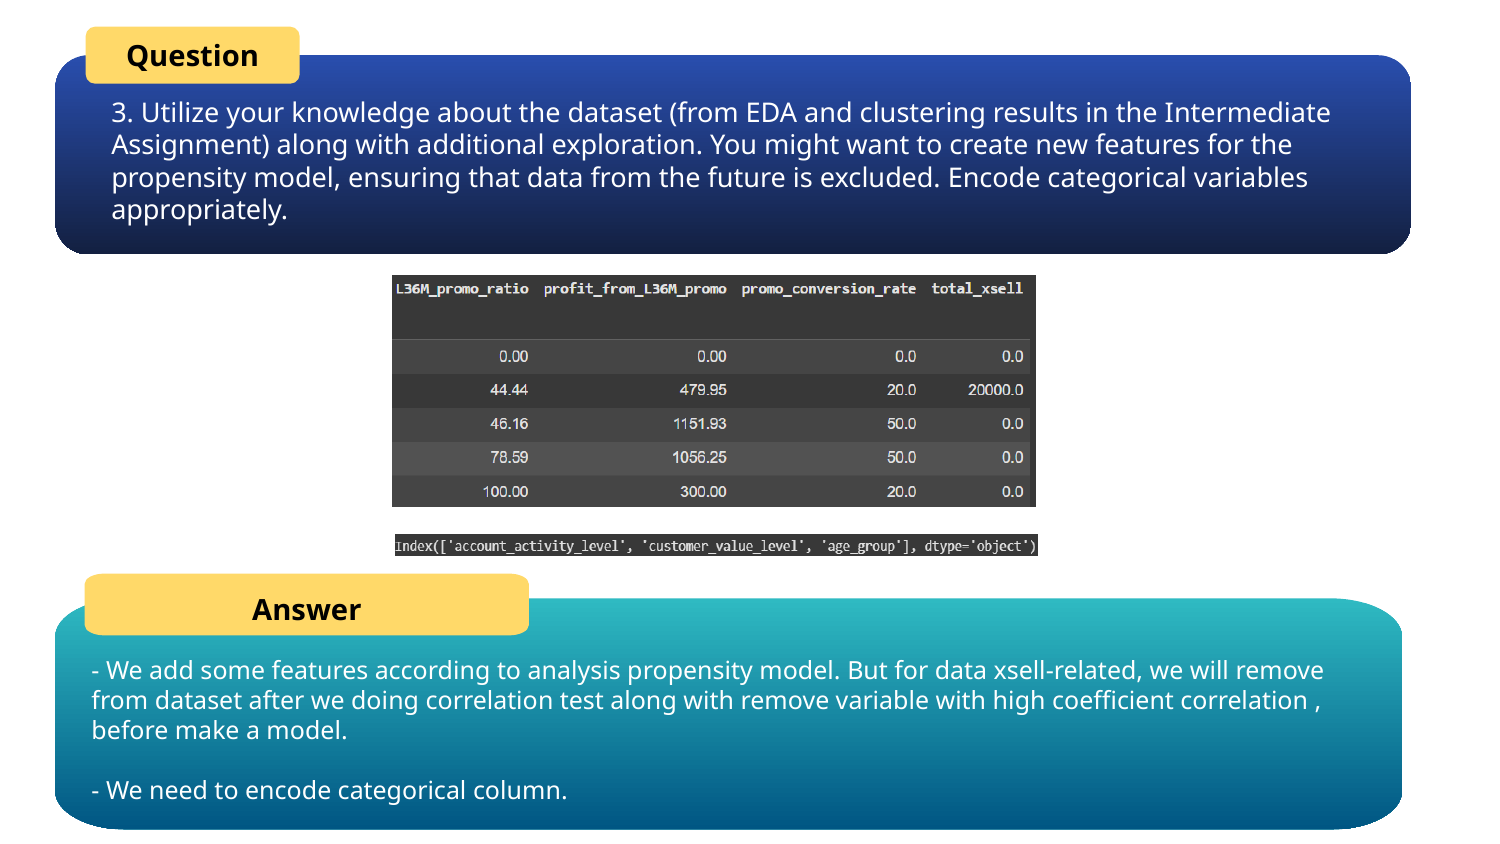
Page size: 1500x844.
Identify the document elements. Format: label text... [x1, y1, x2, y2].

picture [392, 274, 1036, 508]
text_box [55, 598, 1403, 824]
text_box [55, 55, 1412, 255]
text_box Question [85, 26, 300, 84]
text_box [91, 654, 1365, 844]
text_box 3. Utilize your knowledge about the dataset (from EDA and clustering results in the Intermediate Assignment) along with additional exploration. You might want to create new features for the propensity model, ensuring that data from the future is excluded. Encode categorical variables appropriately. [96, 80, 1374, 240]
picture [394, 534, 1038, 556]
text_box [84, 573, 530, 636]
